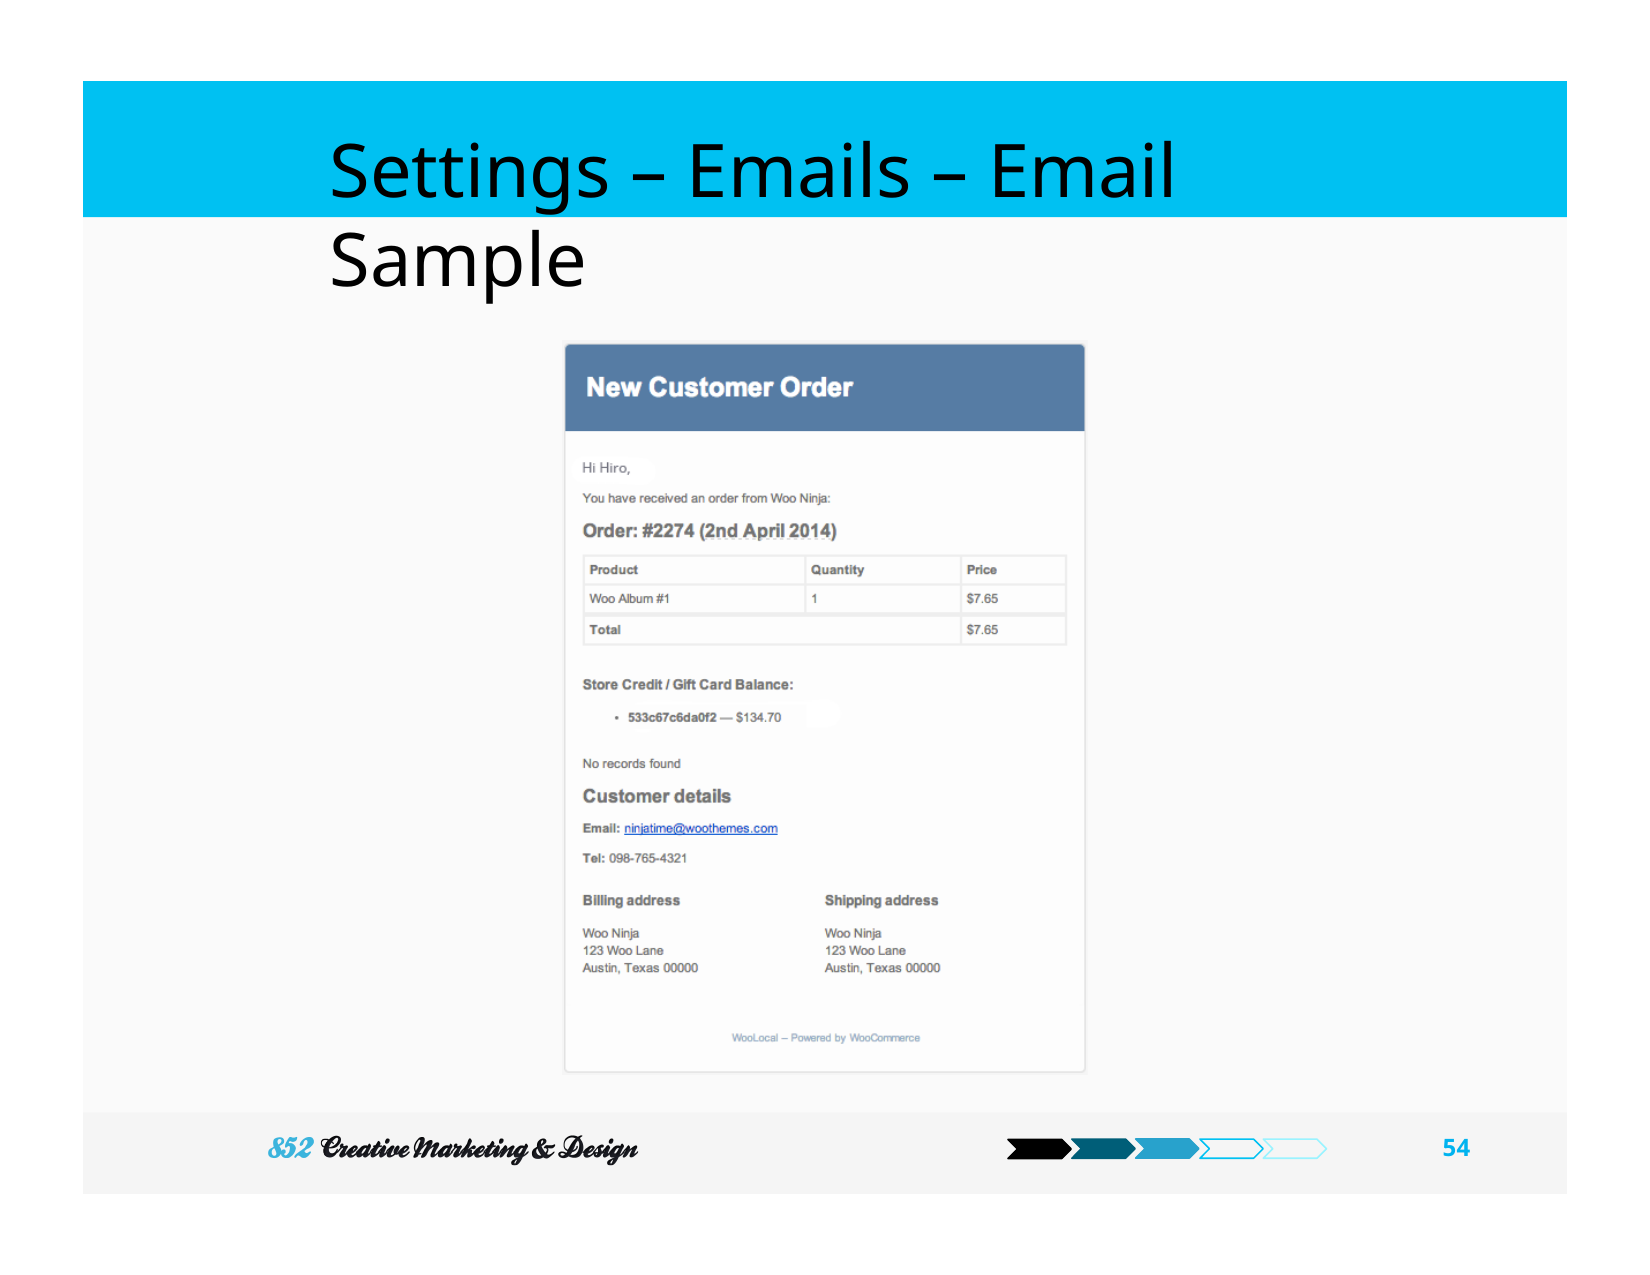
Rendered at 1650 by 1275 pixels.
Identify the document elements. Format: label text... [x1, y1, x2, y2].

text_box [1007, 1139, 1072, 1159]
slide_number 100 [1438, 1129, 1484, 1275]
text_box [1135, 1138, 1199, 1159]
text_box [1199, 1139, 1264, 1159]
text_box [562, 340, 1088, 1076]
text_box [1263, 1139, 1327, 1159]
text_box [1071, 1139, 1136, 1159]
title Settings – Emails – Email Sample [327, 121, 1322, 337]
picture [257, 1124, 645, 1173]
